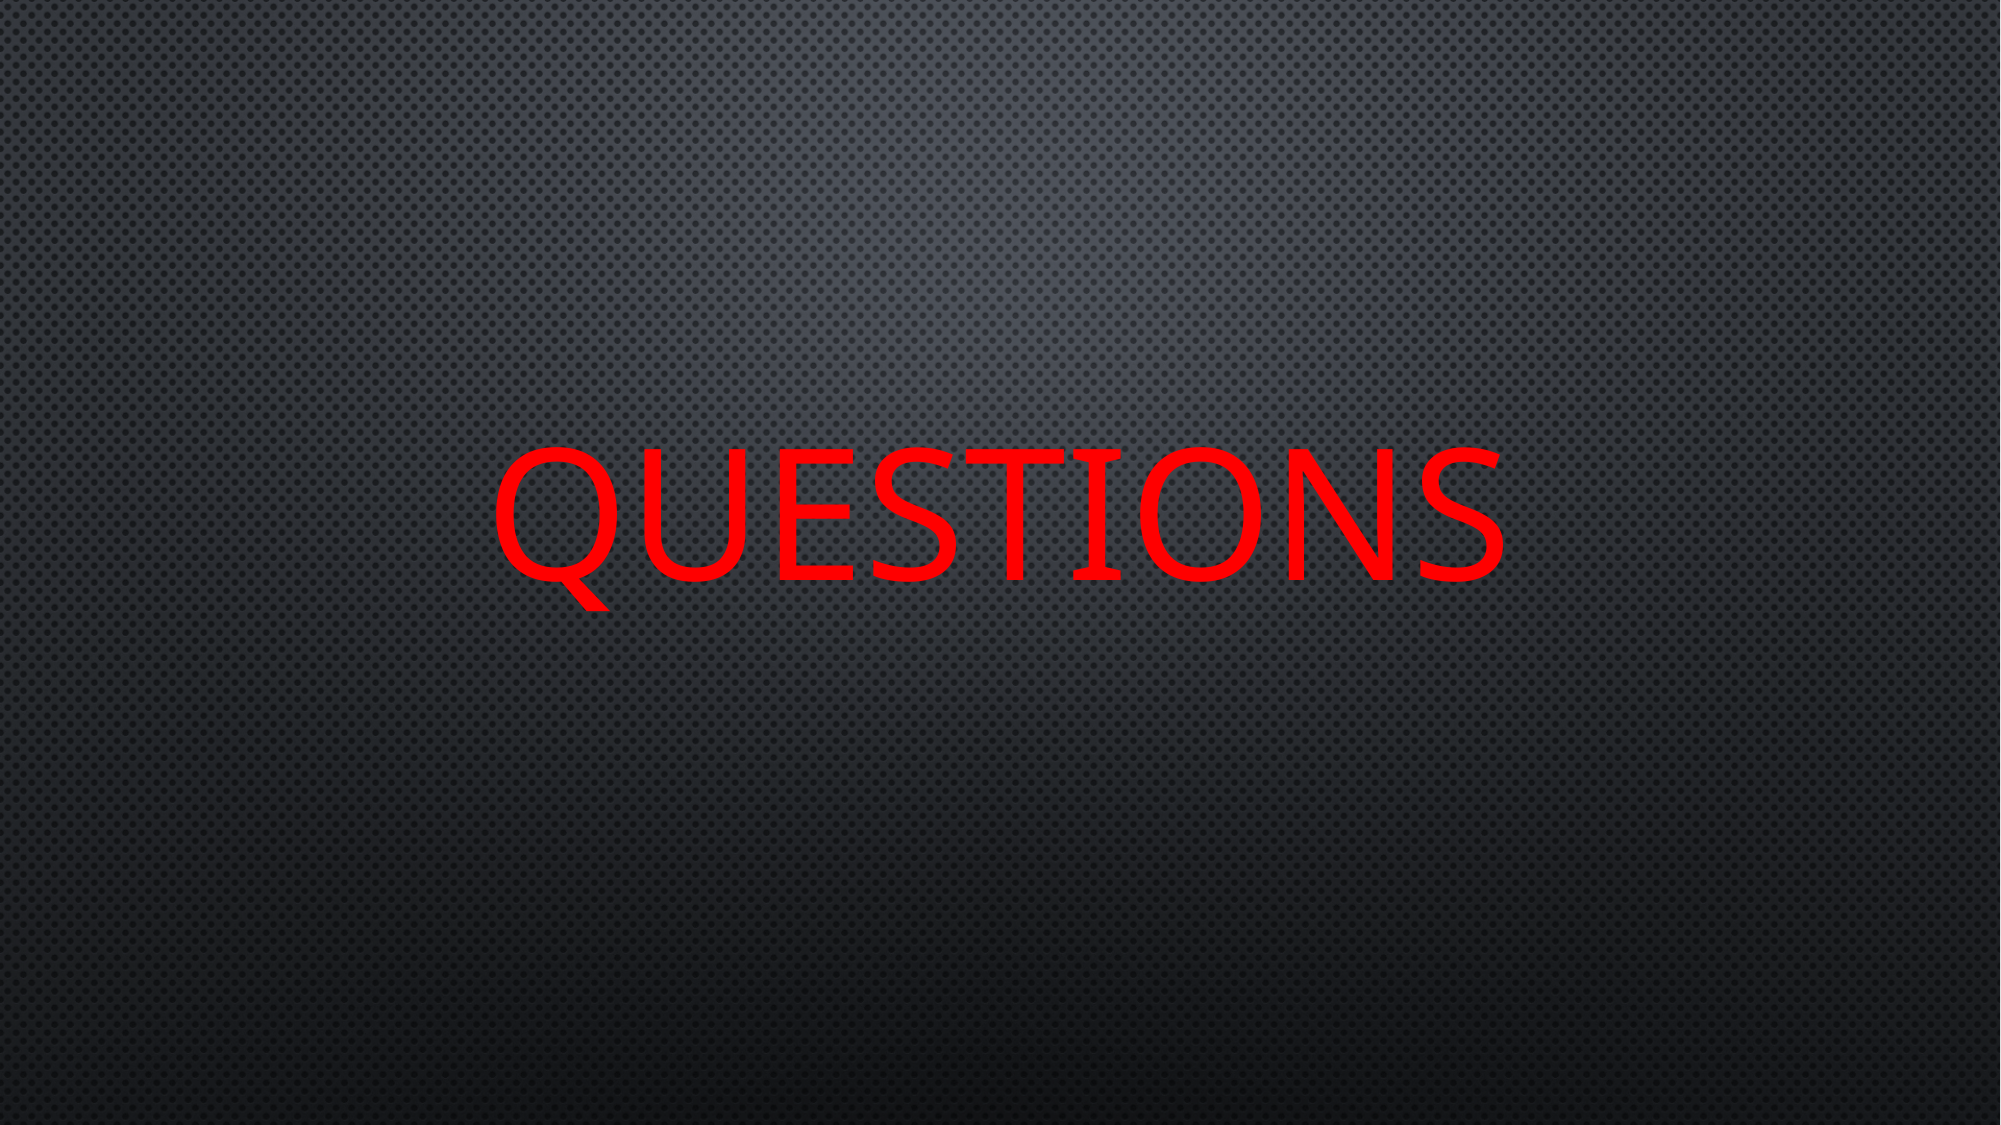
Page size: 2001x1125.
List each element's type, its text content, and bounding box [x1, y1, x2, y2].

title QUESTIONS [287, 99, 1711, 625]
